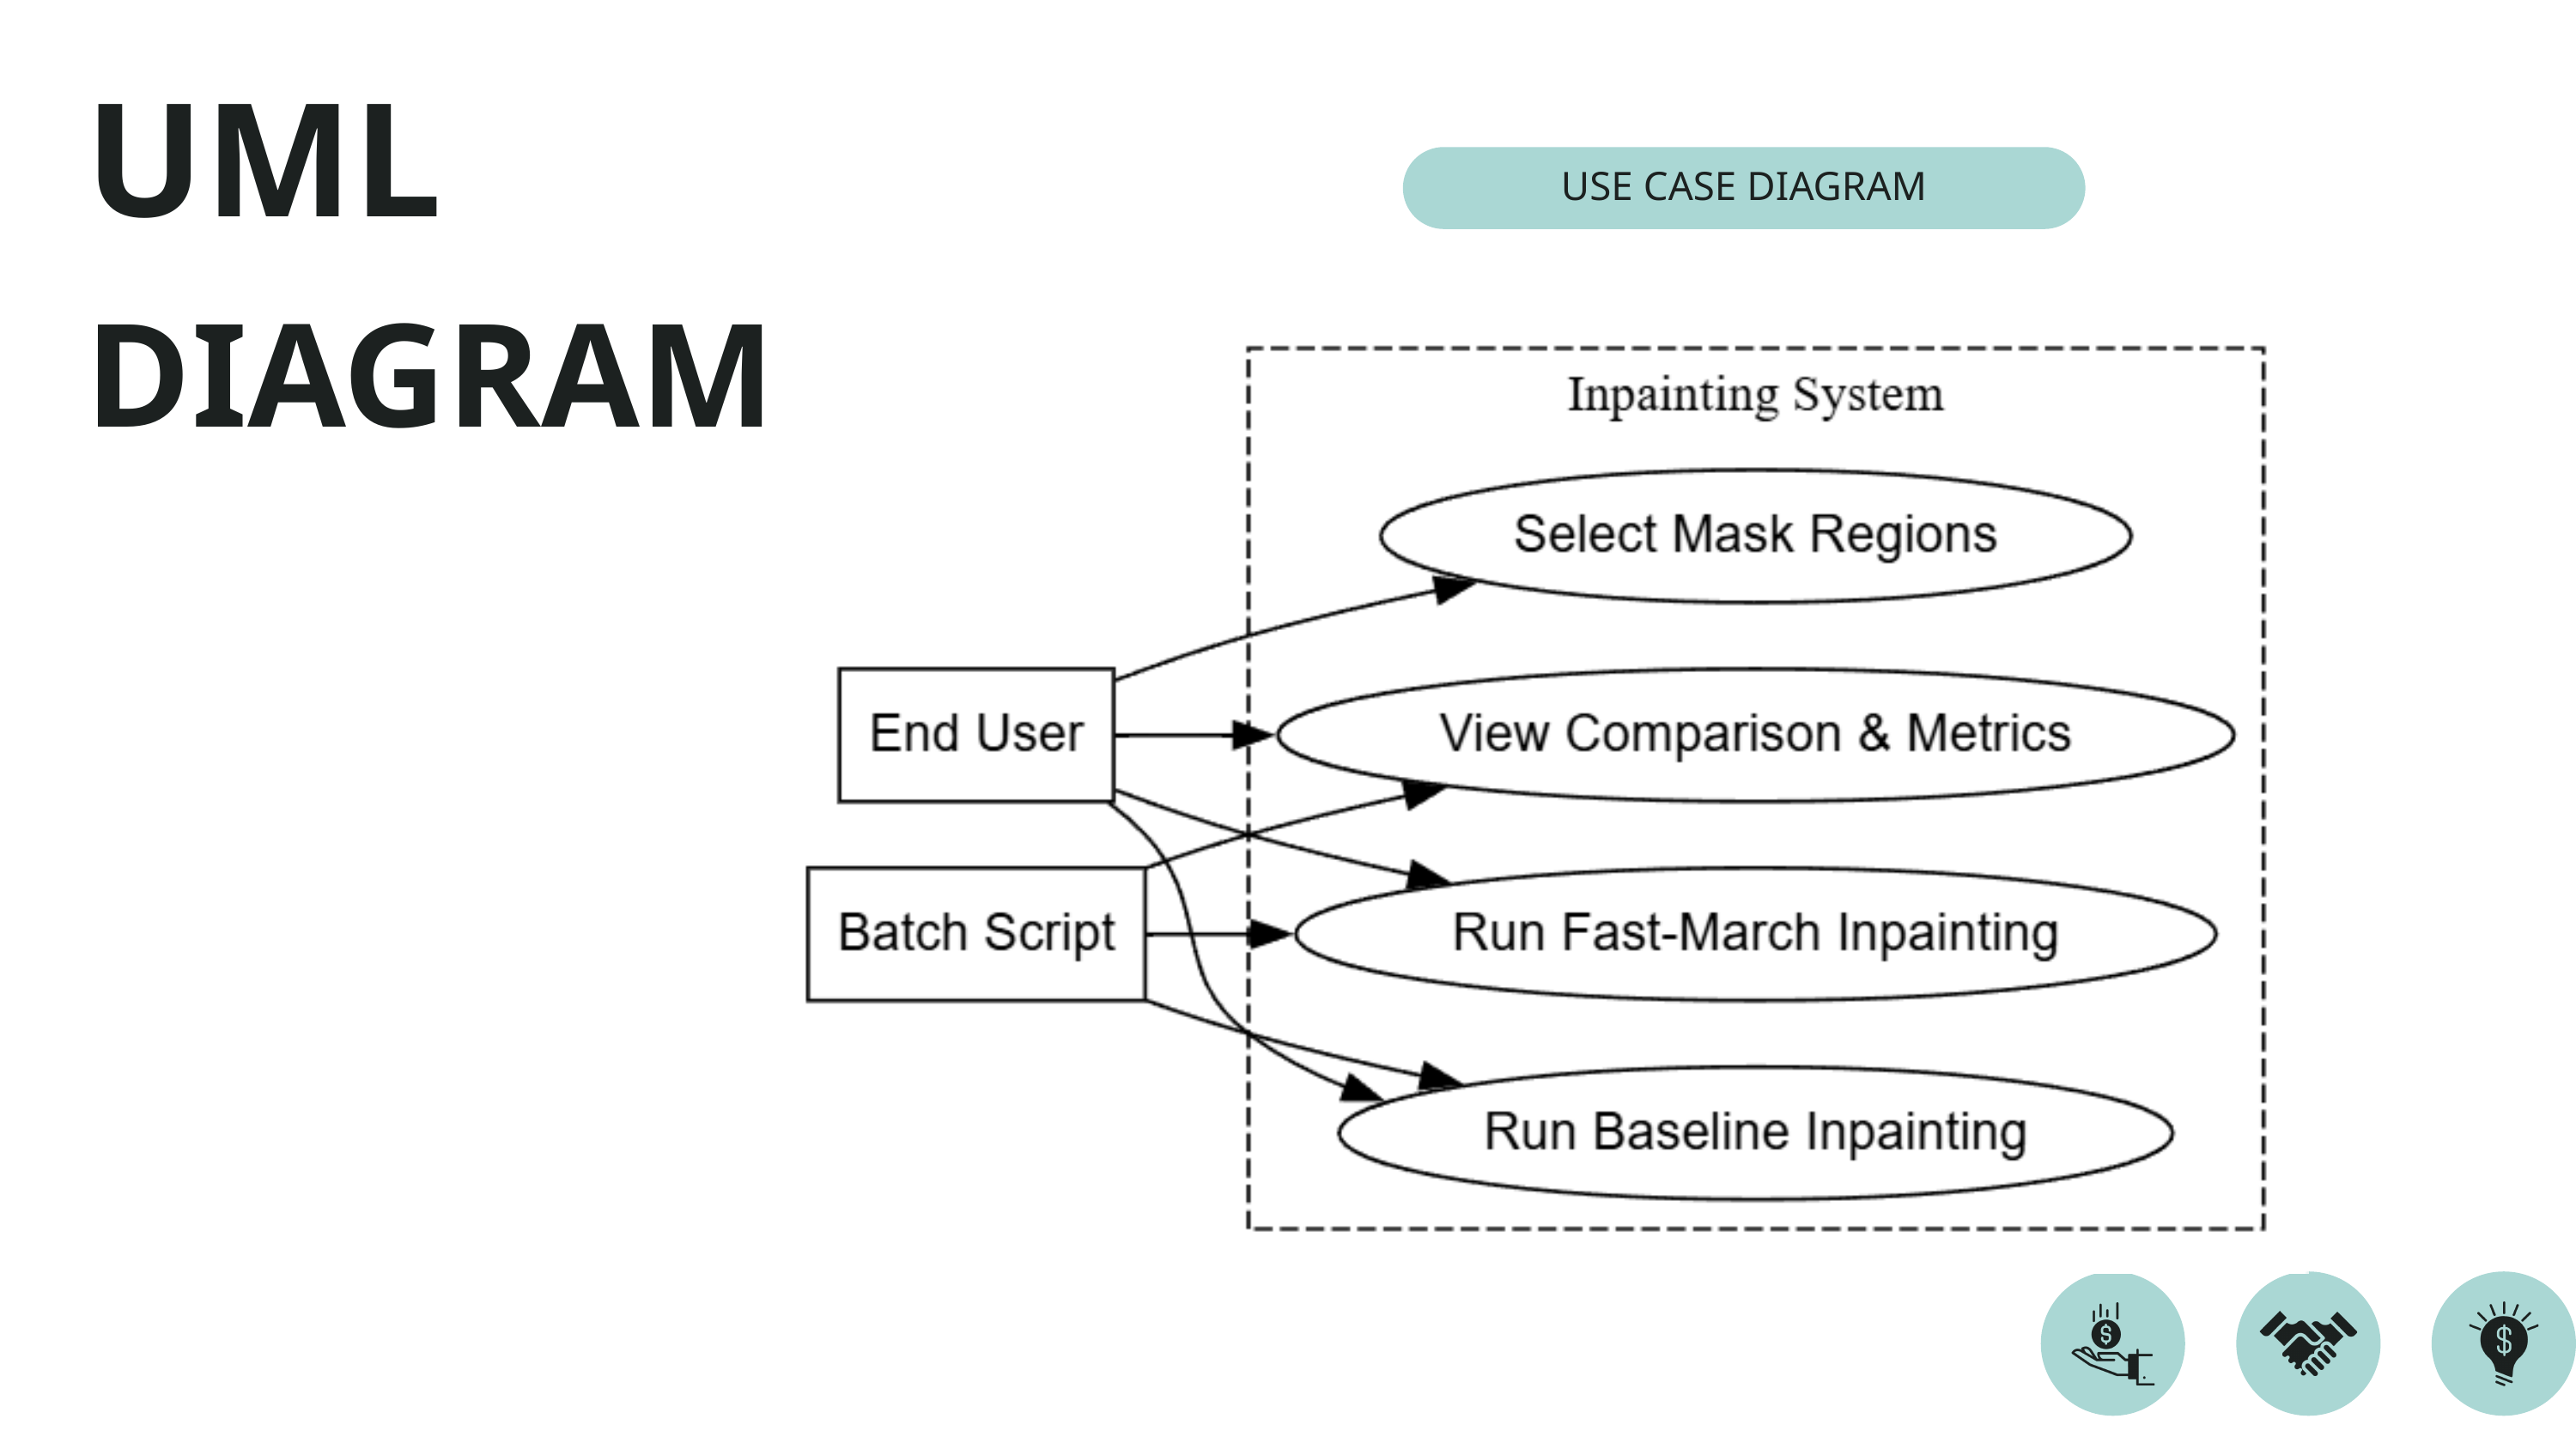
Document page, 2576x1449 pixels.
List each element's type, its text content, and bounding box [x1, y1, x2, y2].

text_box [2431, 1270, 2576, 1416]
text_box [1391, 128, 2086, 232]
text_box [2236, 1270, 2381, 1416]
text_box UML DIAGRAM [85, 58, 891, 457]
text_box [2040, 1281, 2186, 1416]
picture [793, 305, 2309, 1274]
